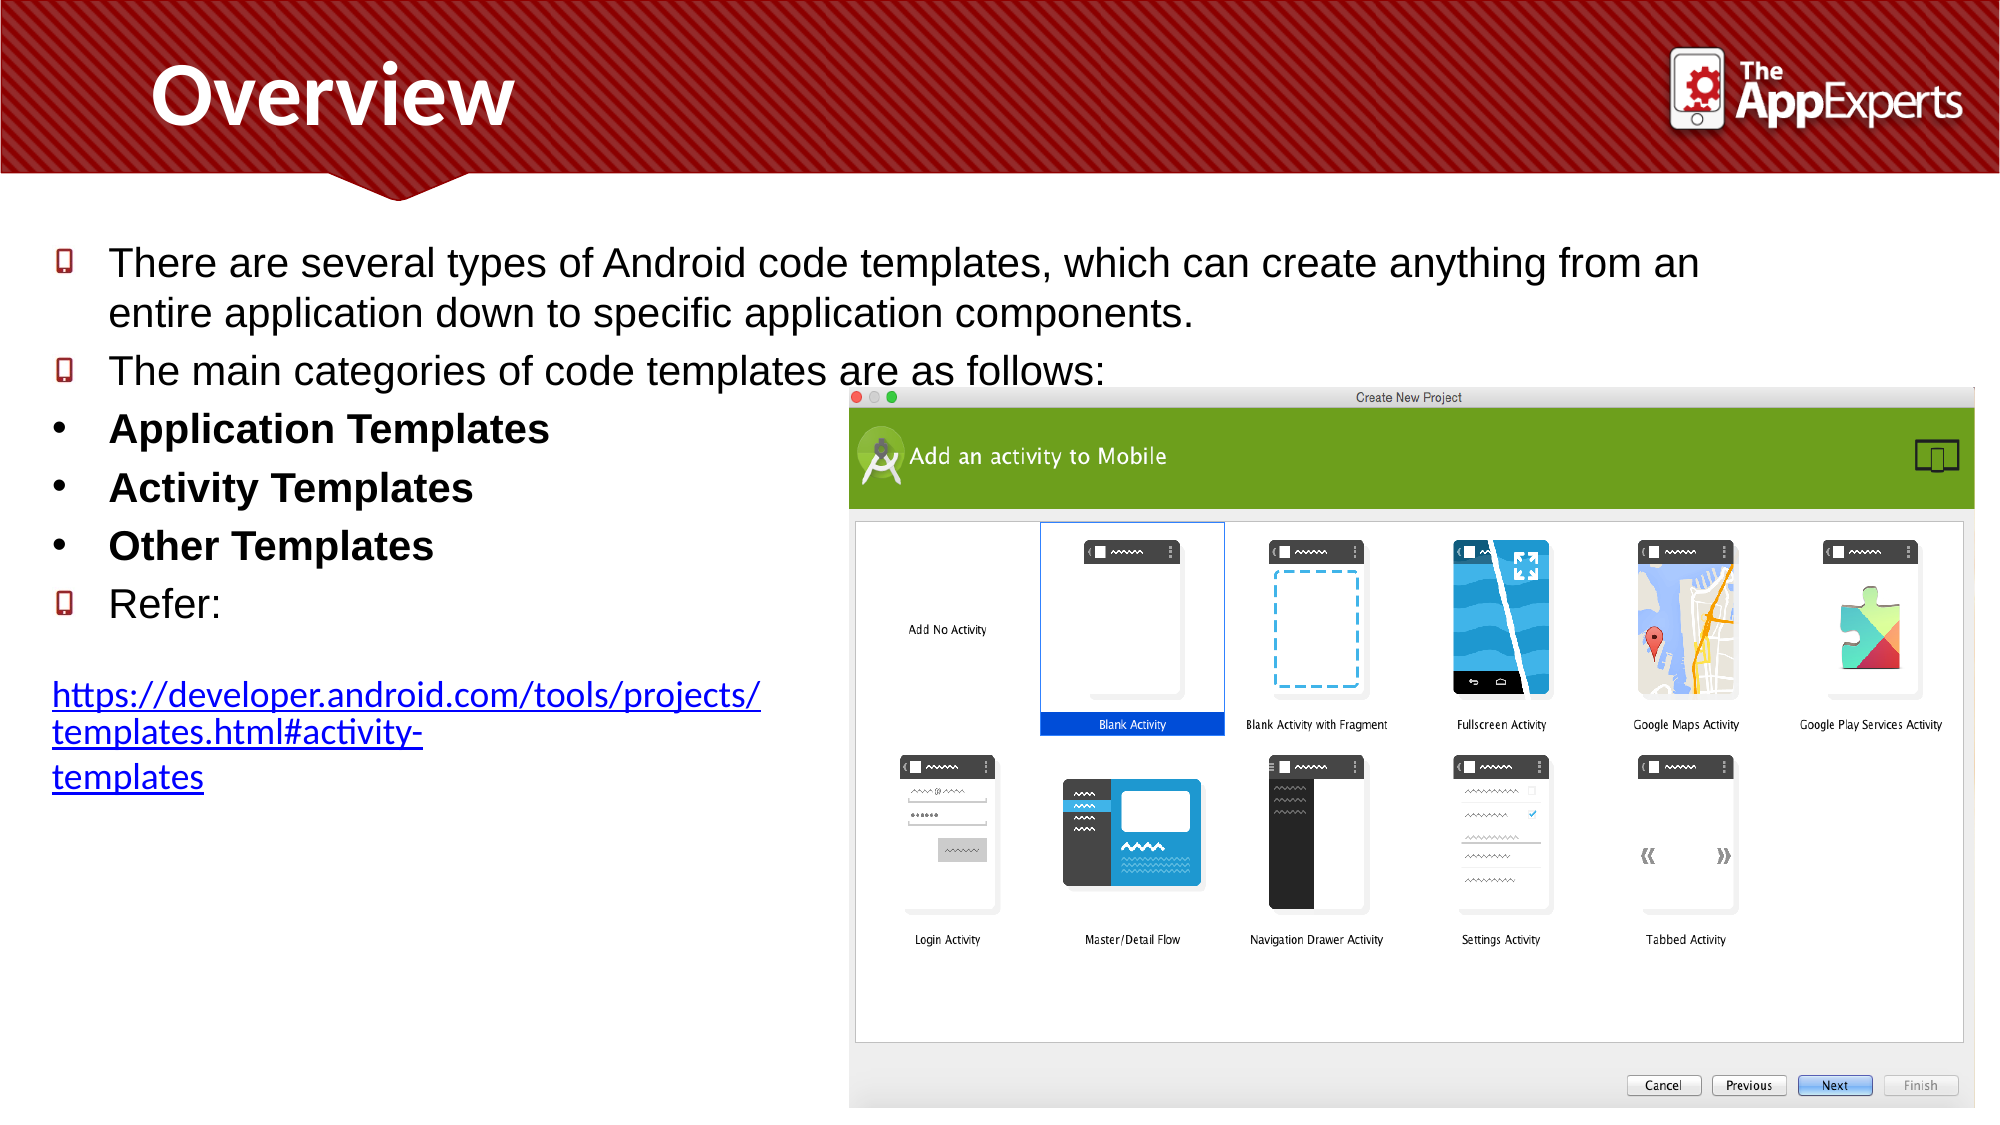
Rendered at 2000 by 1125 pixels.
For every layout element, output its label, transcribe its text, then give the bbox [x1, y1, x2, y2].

text_box https://developer.android.com/tools/projects/templates.html#activity-templates [37, 662, 788, 813]
picture [52, 587, 76, 617]
picture [52, 245, 76, 275]
picture [1844, 37, 1970, 140]
picture [849, 387, 1975, 1108]
text_box Overview [137, 1, 1844, 177]
picture [52, 354, 76, 384]
list There are several types of Android code templates, which can create anything from an entire application down to specific application components. The main categories of code templates are as follows: Application Templates Activity Templates Other Templates Refer: [37, 212, 1769, 650]
